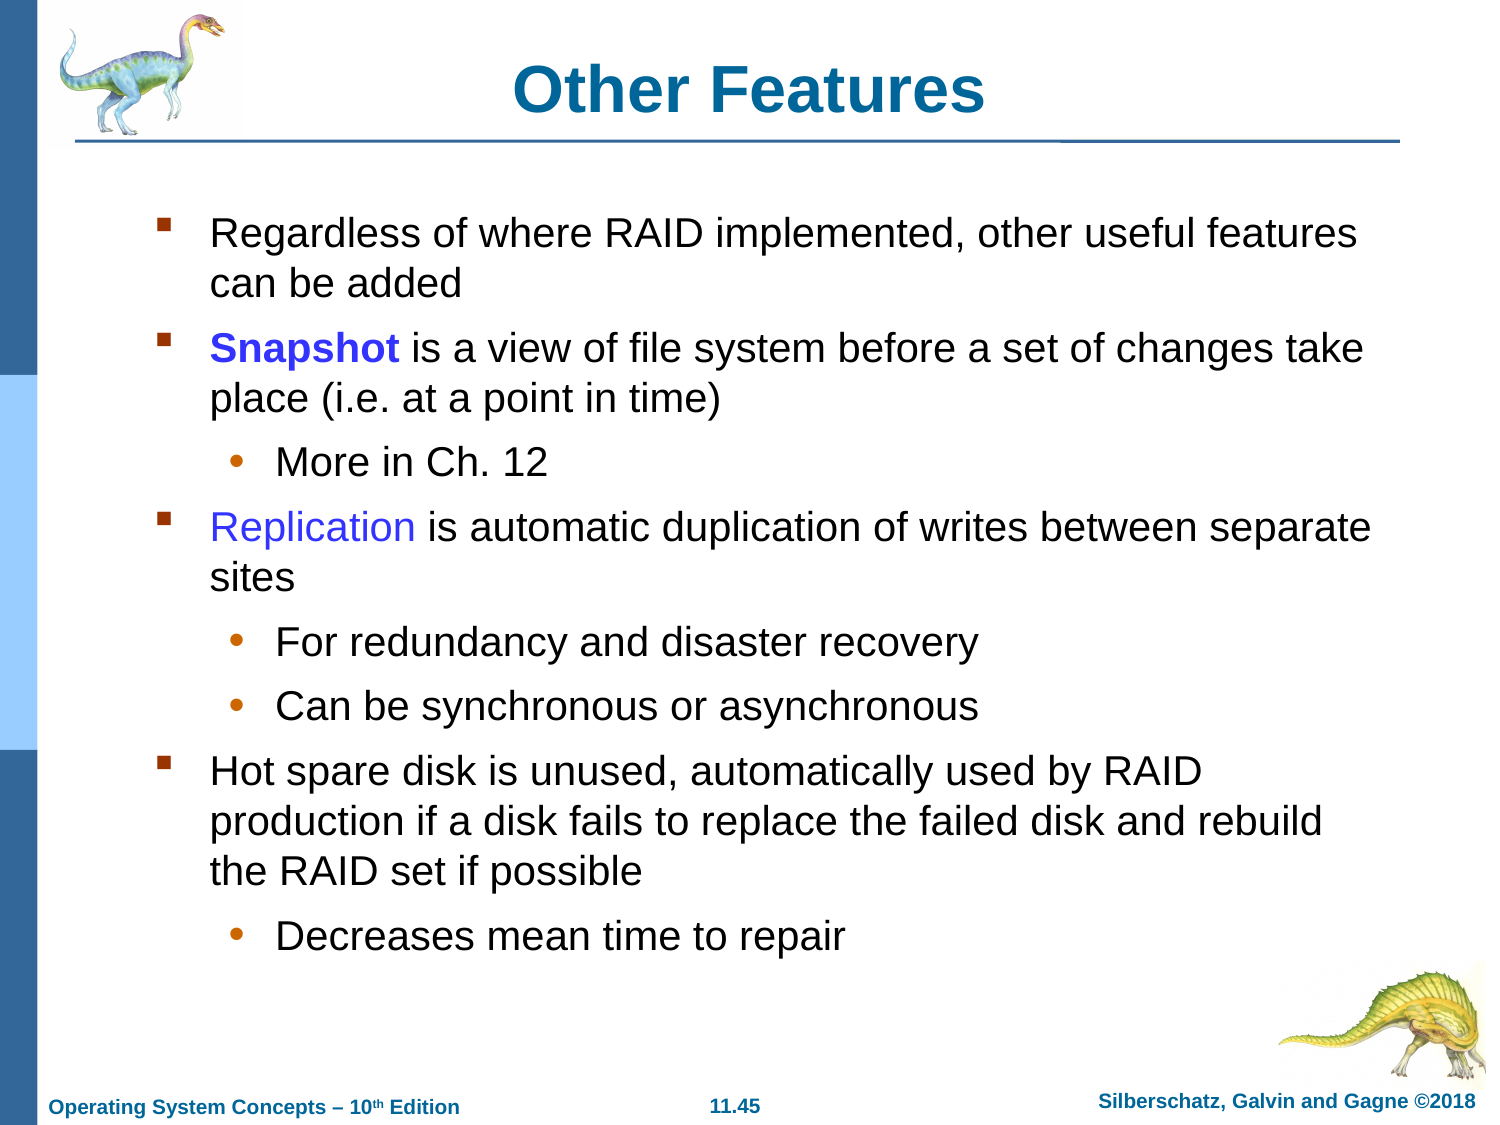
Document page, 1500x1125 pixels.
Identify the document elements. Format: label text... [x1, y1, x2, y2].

title Other Features [75, 38, 1425, 134]
picture [46, 0, 243, 149]
list Regardless of where RAID implemented, other useful features can be added Snapshot is a view of file system before a set of changes take place (i.e. at a point in time) More in Ch. 12 Replication is automatic duplication of writes between separate sites For redundancy and disaster recovery Can be synchronous or asynchronous Hot spare disk is unused, automatically used by RAID production if a disk fails to replace the failed disk and rebuild the RAID set if possible Decreases mean time to repair [138, 198, 1402, 942]
picture [1275, 959, 1486, 1090]
